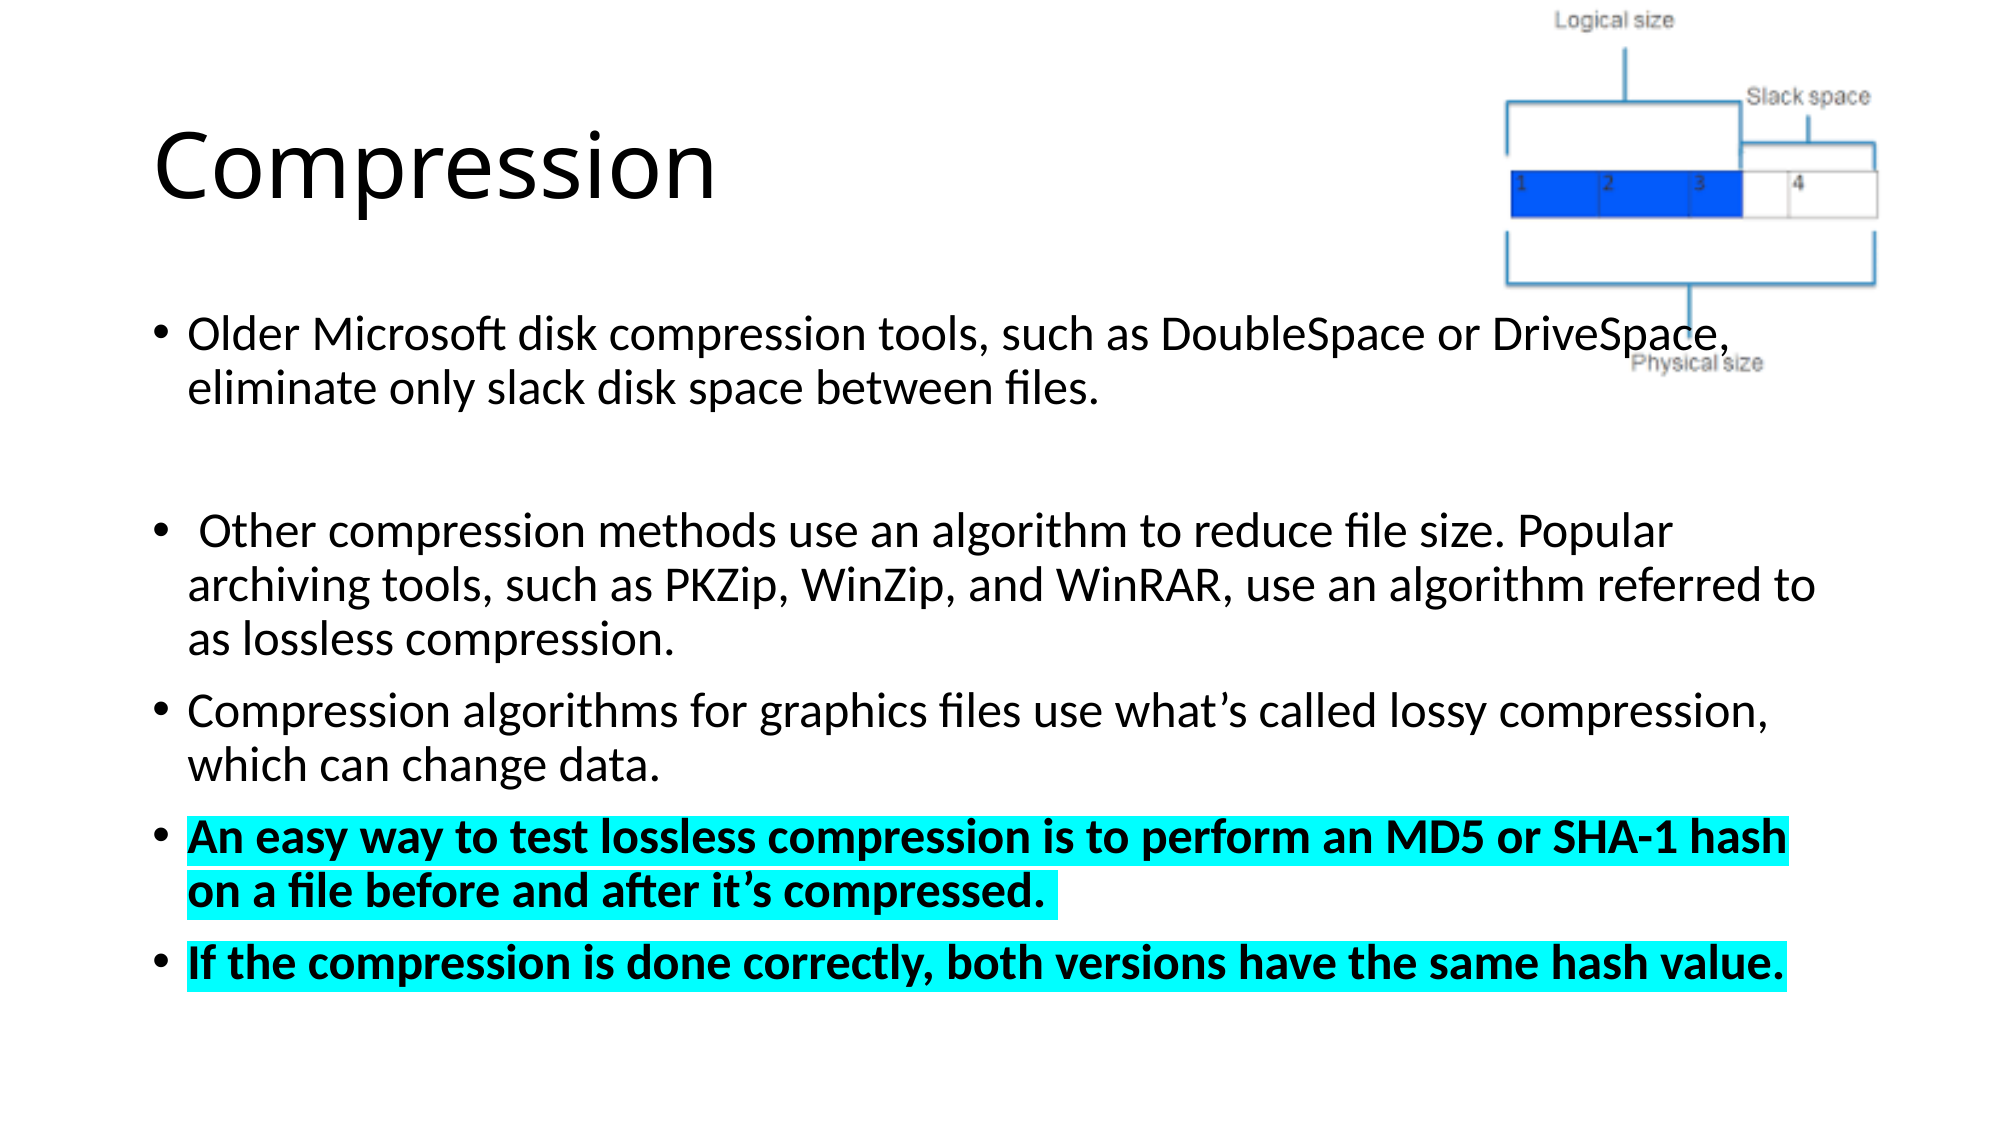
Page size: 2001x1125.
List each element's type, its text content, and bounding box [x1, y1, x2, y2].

title Compression [137, 59, 1485, 278]
picture [1485, 0, 1947, 387]
list Older Microsoft disk compression tools, such as DoubleSpace or DriveSpace, eliminate only slack disk space between files. Other compression methods use an algorithm to reduce file size. Popular archiving tools, such as PKZip, WinZip, and WinRAR, use an algorithm referred to as lossless compression. Compression algorithms for graphics files use what’s called lossy compression, which can change data. An easy way to test lossless compression is to perform an MD5 or SHA-1 hash on a file before and after it’s compressed. If the compression is done correctly, both versions have the same hash value. [137, 299, 1863, 1014]
